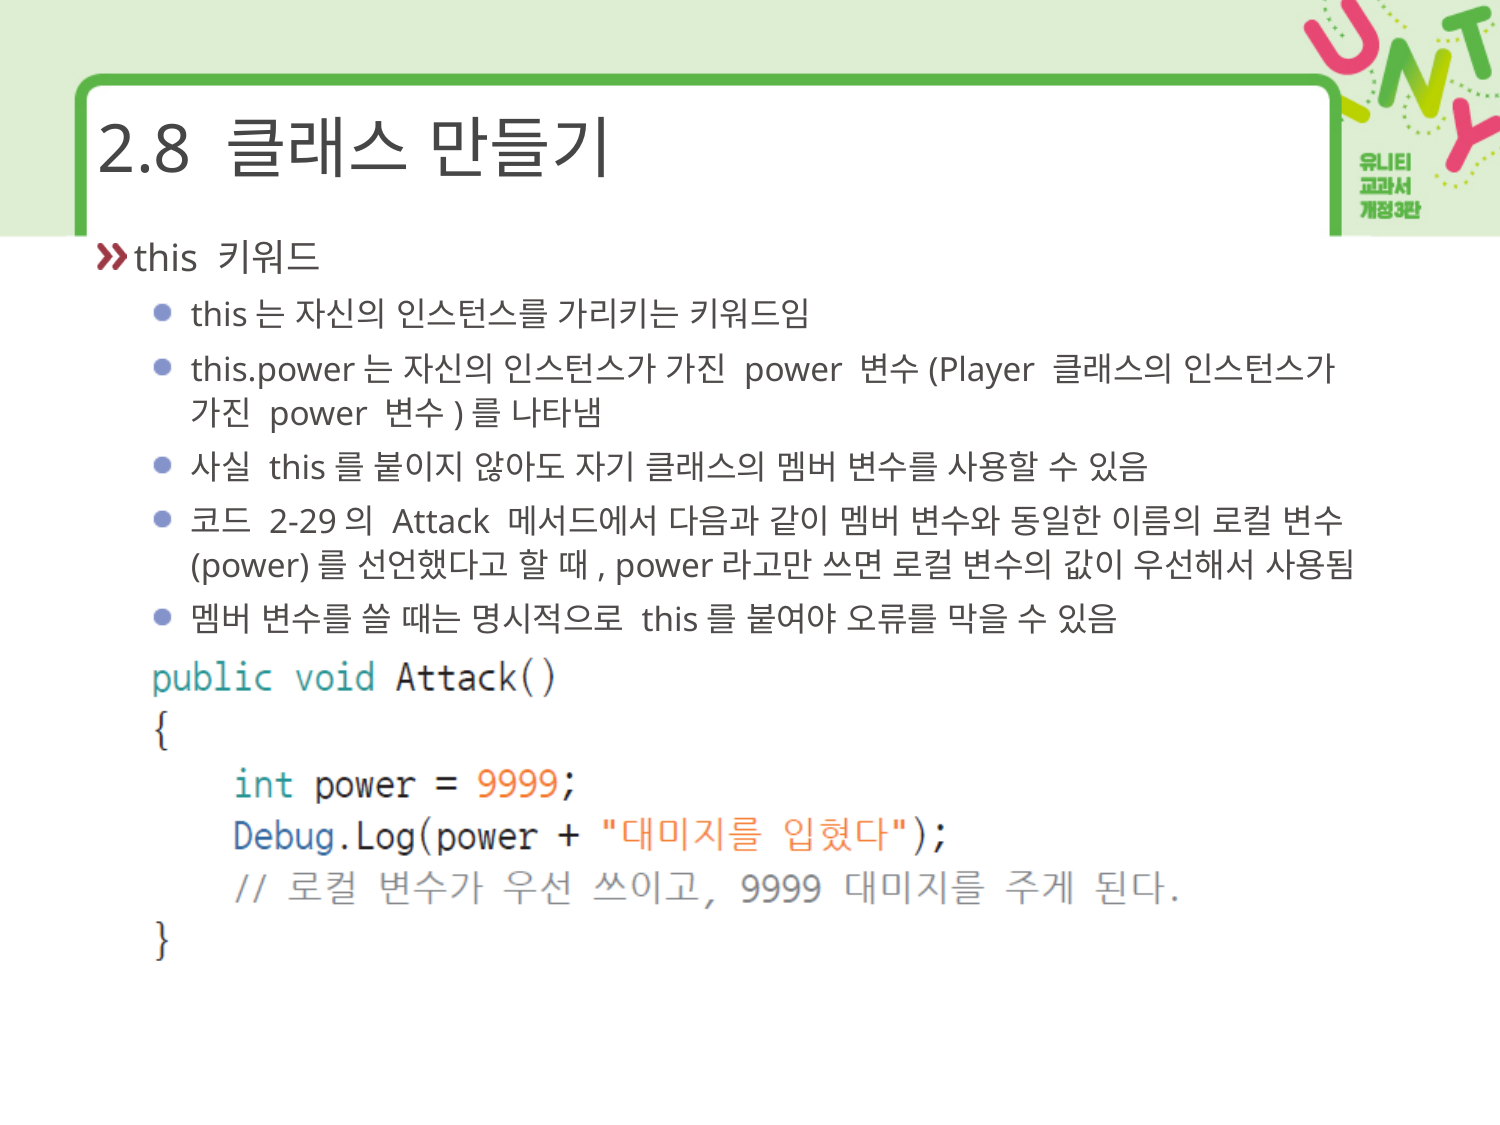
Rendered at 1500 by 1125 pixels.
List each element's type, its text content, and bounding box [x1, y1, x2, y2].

list this 키워드 this는 자신의 인스턴스를 가리키는 키워드임 this.power는 자신의 인스턴스가 가진 power 변수(Player 클래스의 인스턴스가 가진 power 변수)를 나타냄 사실 this를 붙이지 않아도 자기 클래스의 멤버 변수를 사용할 수 있음 코드 2-29의 Attack 메서드에서 다음과 같이 멤버 변수와 동일한 이름의 로컬 변수(power)를 선언했다고 할 때, power라고만 쓰면 로컬 변수의 값이 우선해서 사용됨 멤버 변수를 쓸 때는 명시적으로 this를 붙여야 오류를 막을 수 있음 [81, 222, 1412, 1037]
title 2.8 클래스 만들기 [82, 61, 1413, 193]
picture [0, 0, 1500, 1125]
